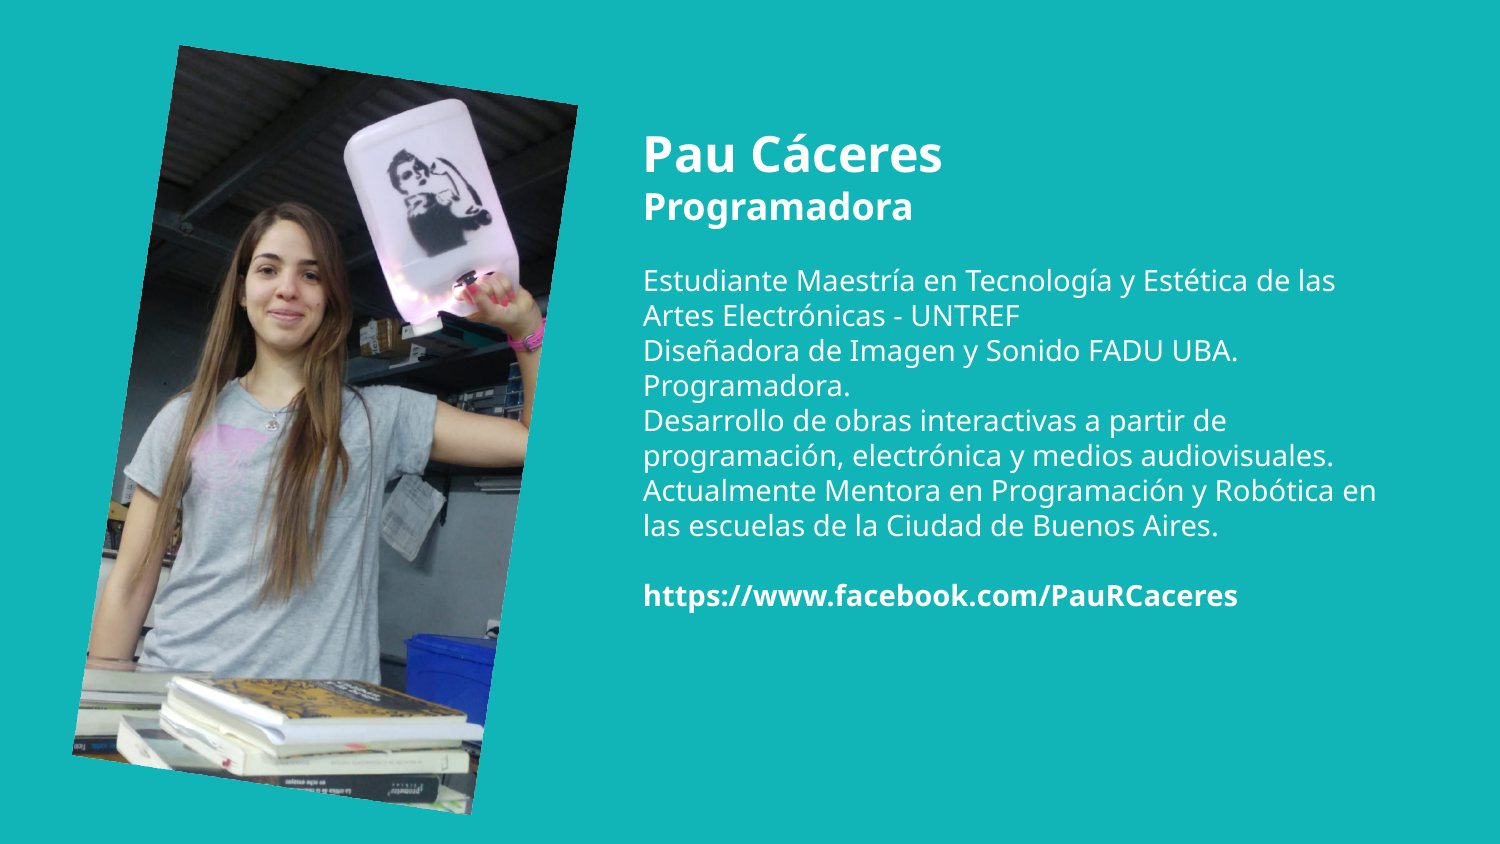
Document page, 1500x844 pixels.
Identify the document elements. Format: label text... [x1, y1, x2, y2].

text_box Pau Cáceres Programadora Estudiante Maestría en Tecnología y Estética de las Artes Electrónicas - UNTREF Diseñadora de Imagen y Sonido FADU UBA. Programadora. Desarrollo de obras interactivas a partir de programación, electrónica y medios audiovisuales. Actualmente Mentora en Programación y Robótica en las escuelas de la Ciudad de Buenos Aires. https://www.facebook.com/PauRCaceres [627, 107, 1403, 724]
picture [72, 46, 578, 815]
